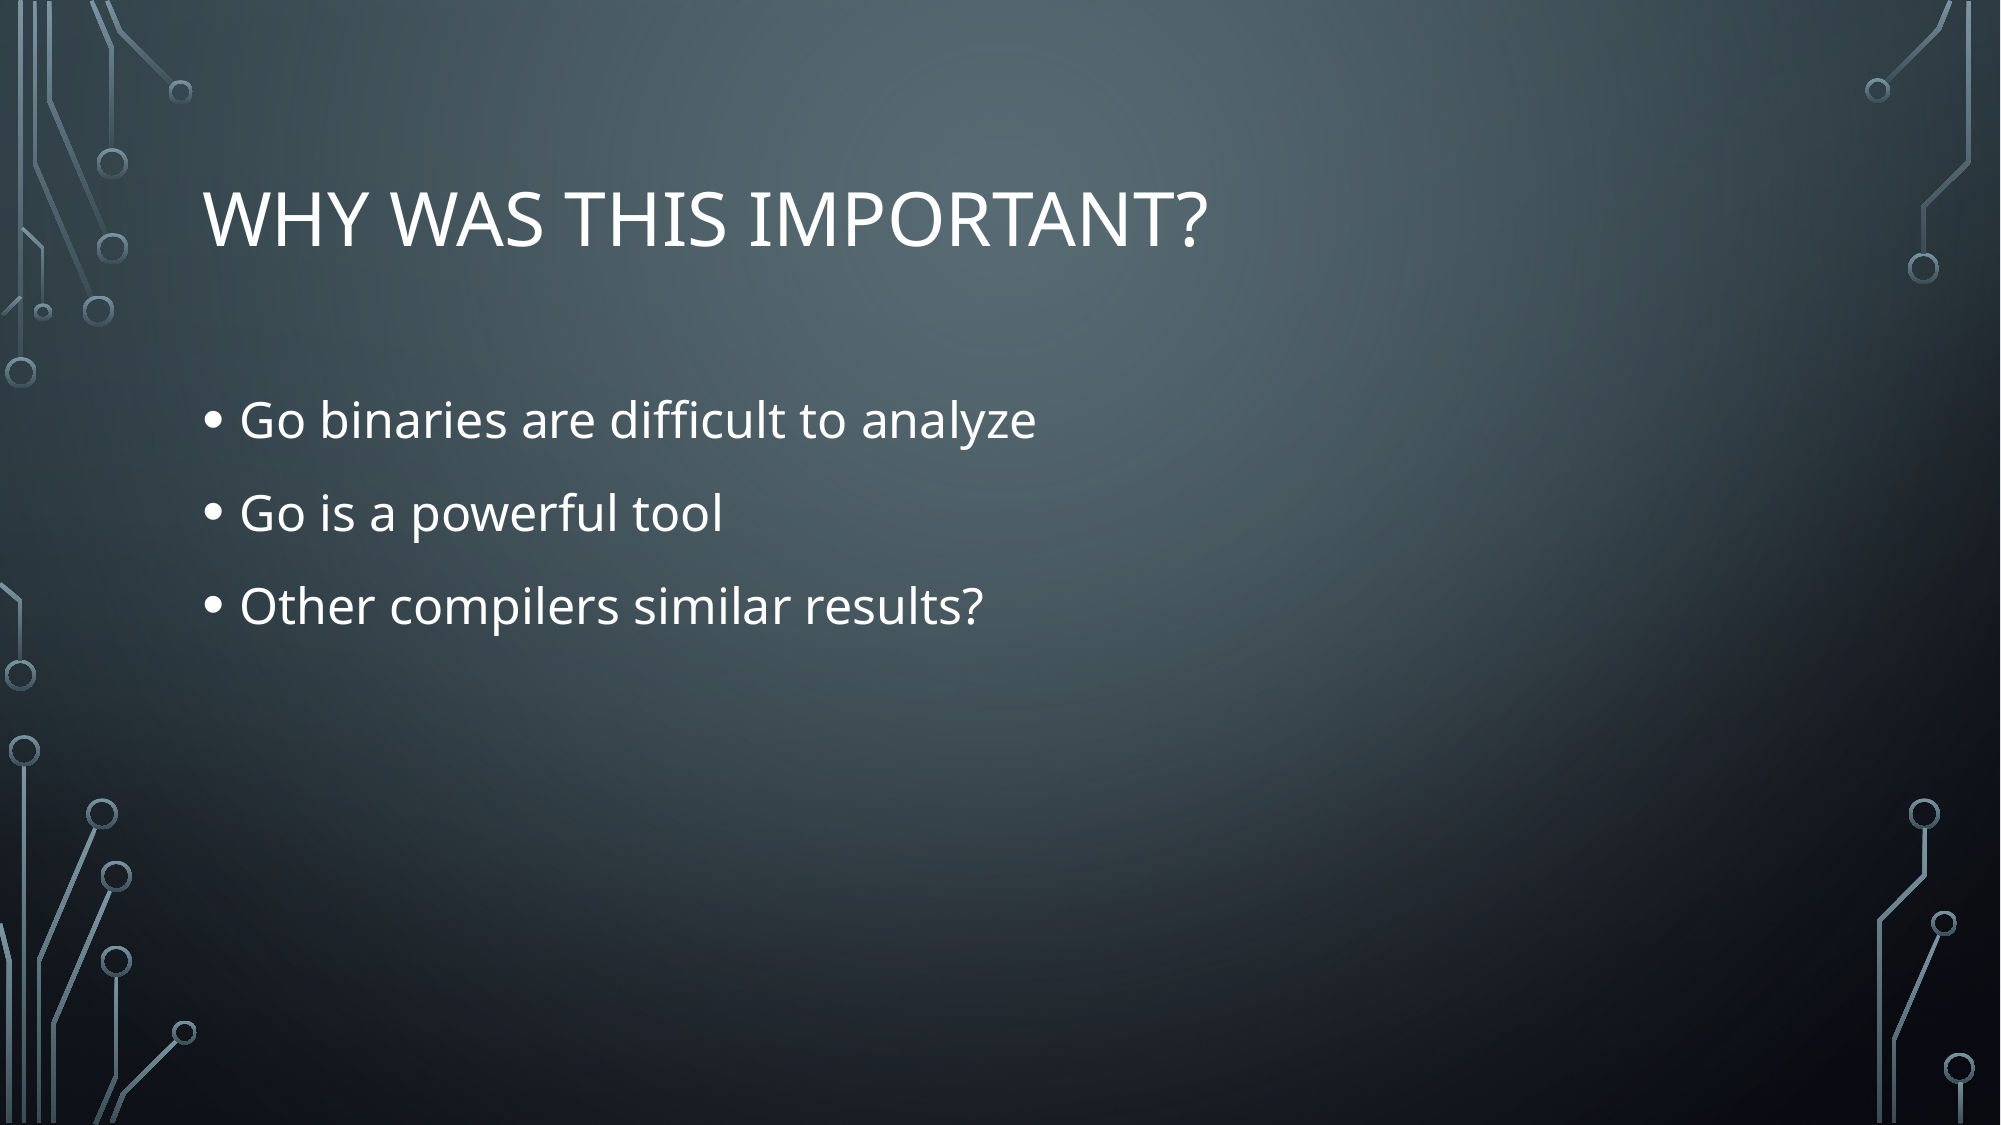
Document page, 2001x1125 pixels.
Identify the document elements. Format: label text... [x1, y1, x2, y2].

title Why was this important? [187, 101, 1813, 344]
list Go binaries are difficult to analyze Go is a powerful tool Other compilers similar results? [187, 369, 1813, 950]
